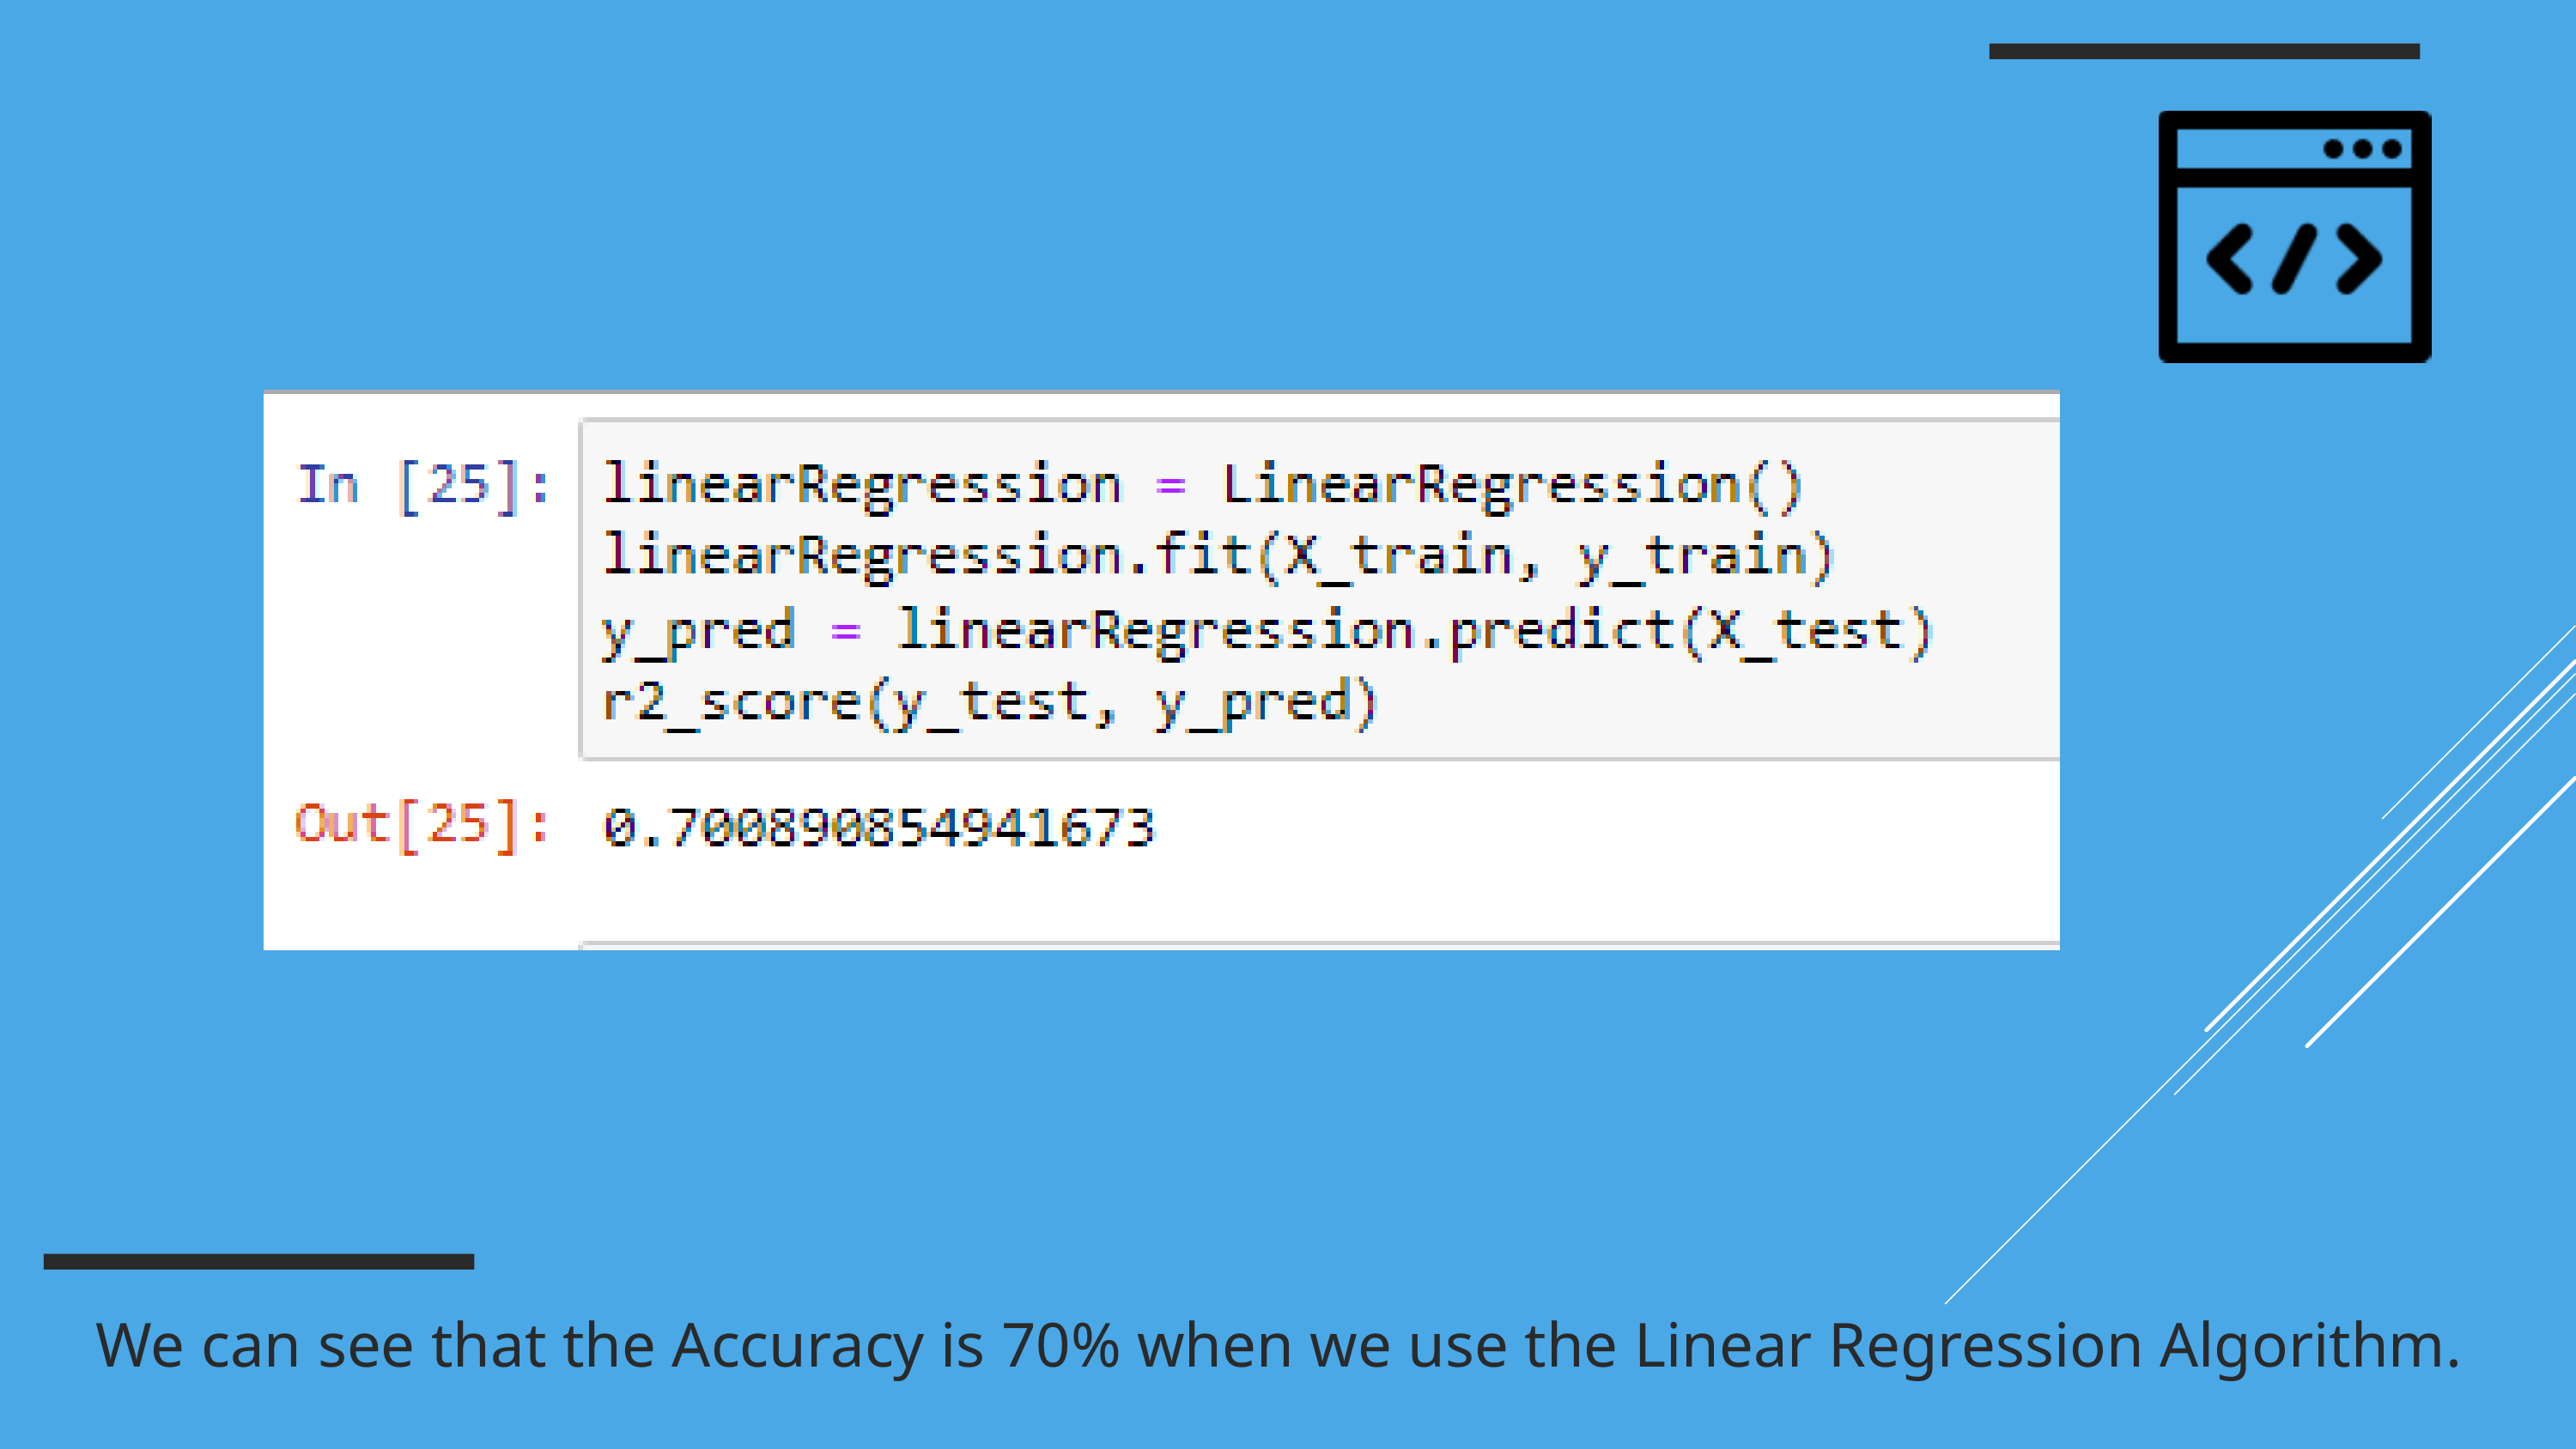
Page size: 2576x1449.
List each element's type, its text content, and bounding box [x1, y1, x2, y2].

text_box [1989, 0, 2576, 64]
picture [264, 390, 2060, 950]
text_box We can see that the Accuracy is 70% when we use the Linear Regression Algorithm. [47, 1294, 2529, 1379]
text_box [43, 686, 2208, 1274]
picture [2158, 110, 2432, 364]
